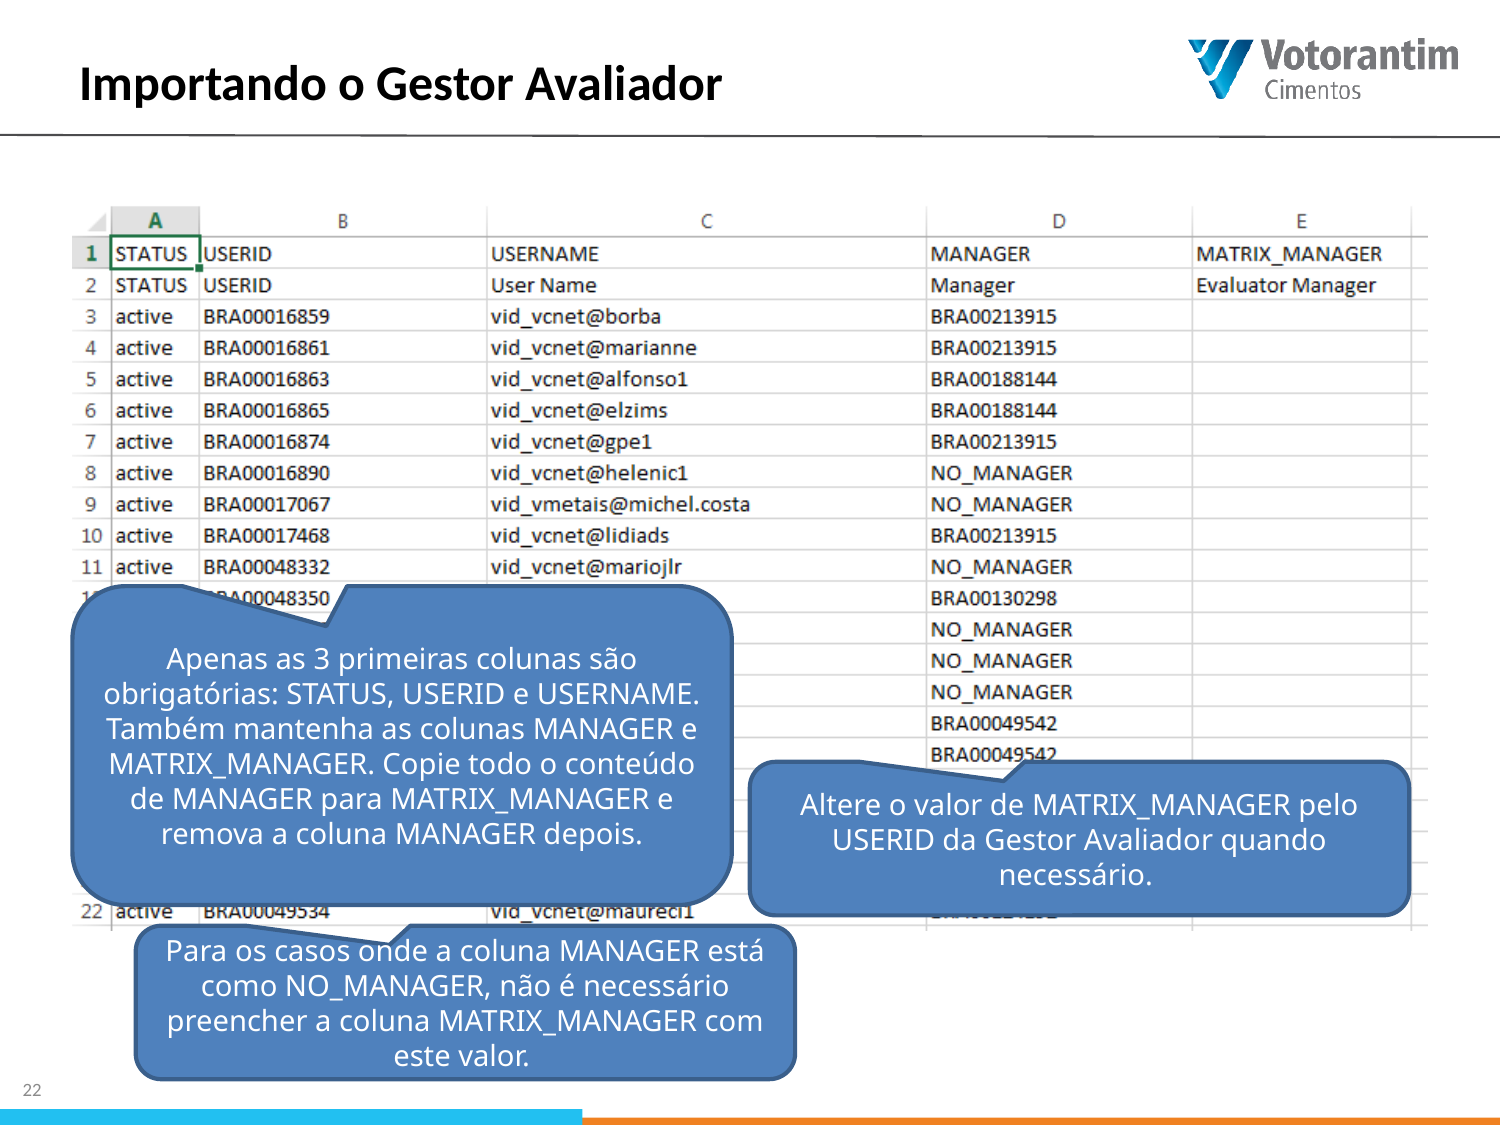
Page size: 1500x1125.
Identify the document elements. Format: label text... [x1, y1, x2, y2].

text_box Para os casos onde a coluna MANAGER está como NO_MANAGER, não é necessário preencher a coluna MATRIX_MANAGER com este valor. [133, 938, 798, 1082]
picture [1188, 38, 1458, 99]
text_box Importando o Gestor Avaliador [64, 42, 984, 114]
picture [72, 194, 1428, 931]
